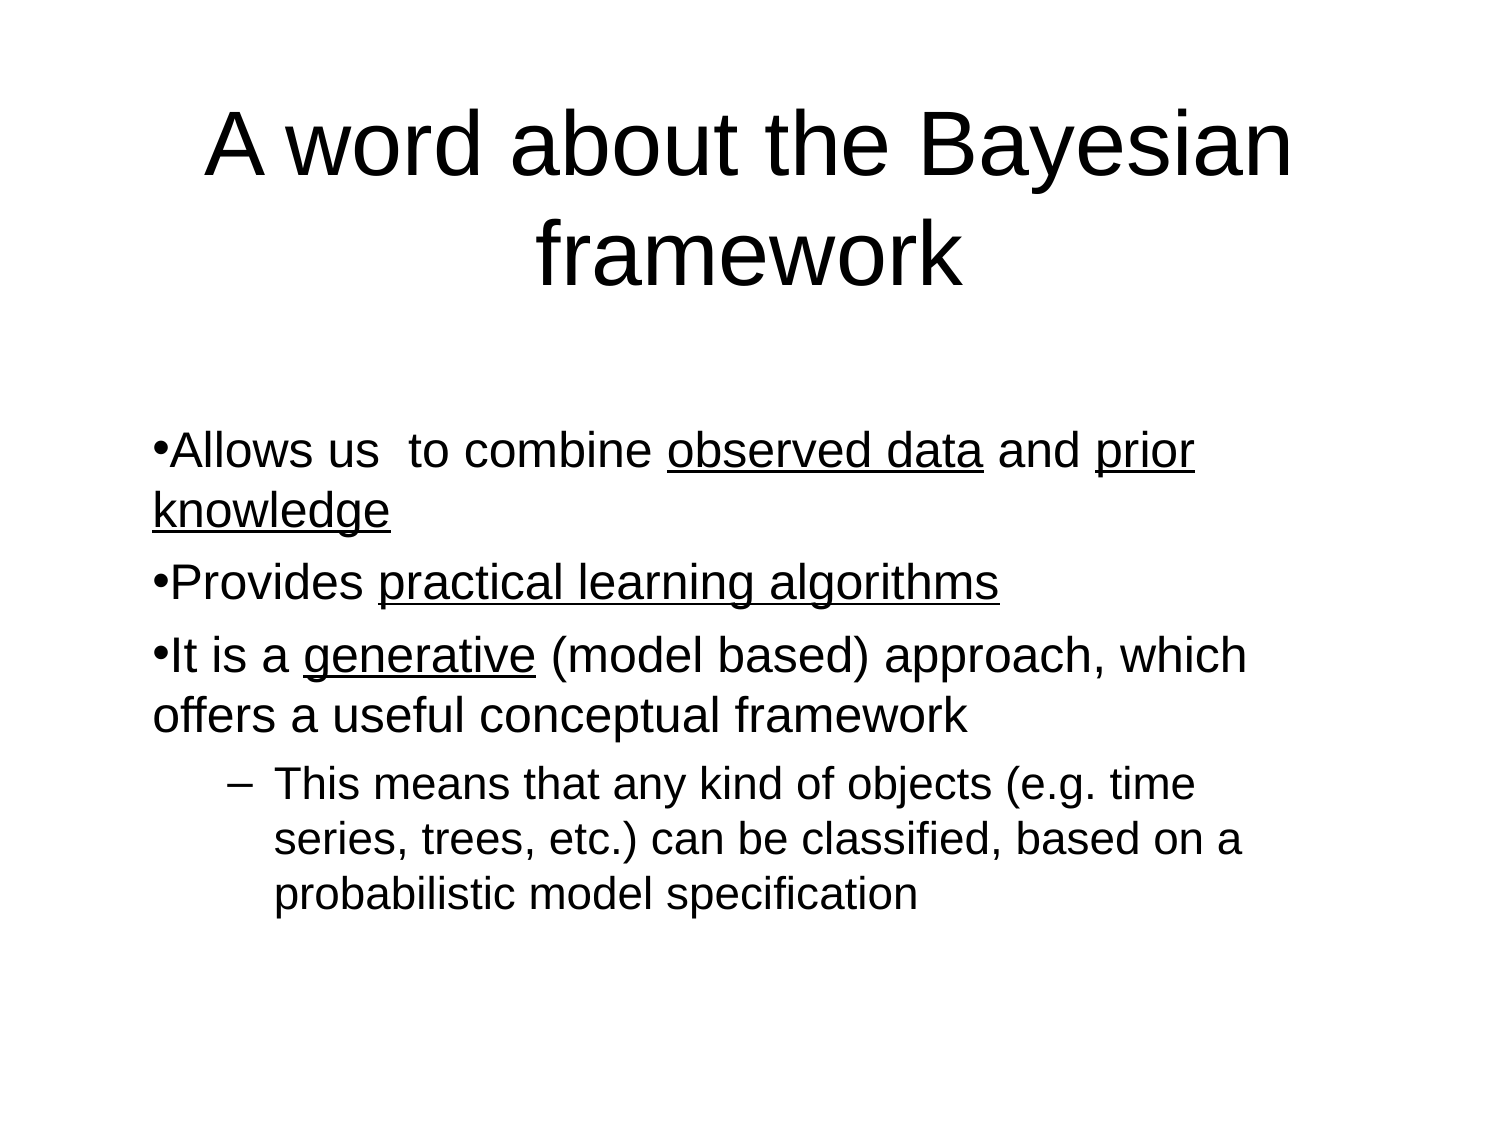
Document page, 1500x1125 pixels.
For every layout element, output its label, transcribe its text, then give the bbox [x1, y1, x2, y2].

text_box Allows us to combine observed data and prior knowledge Provides practical learning algorithms It is a generative (model based) approach, which offers a useful conceptual framework This means that any kind of objects (e.g. time series, trees, etc.) can be classified, based on a probabilistic model specification [137, 337, 1313, 1000]
text_box A word about the Bayesian framework [74, 76, 1425, 312]
